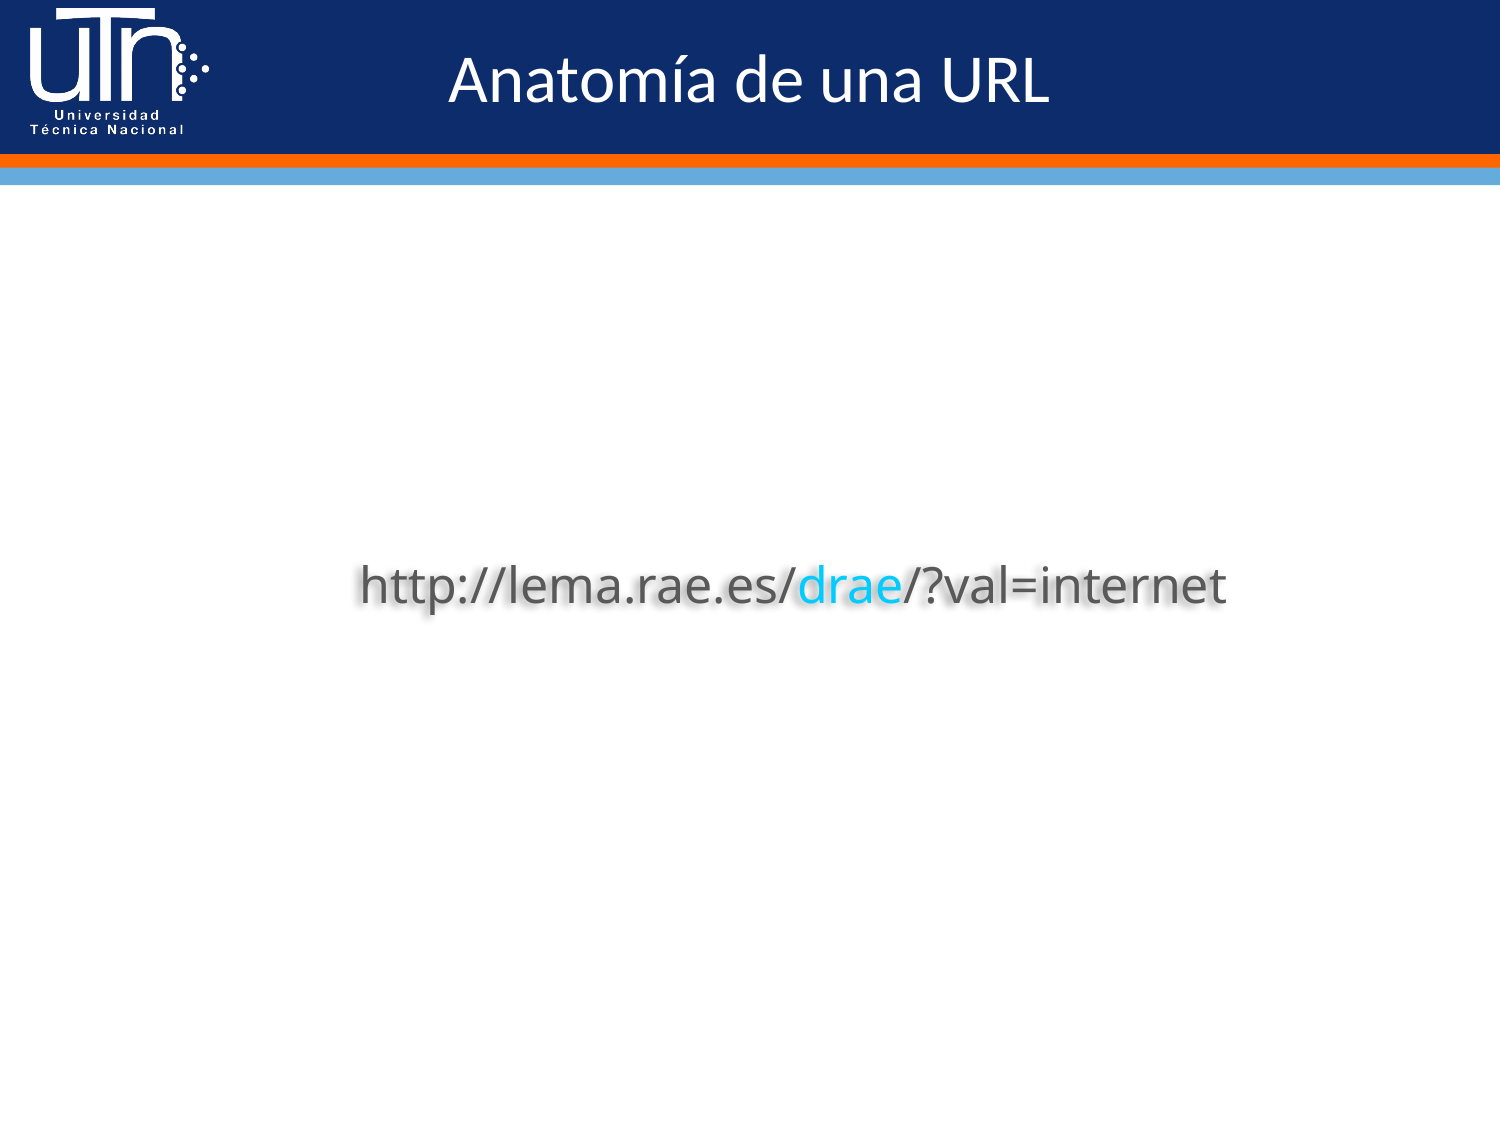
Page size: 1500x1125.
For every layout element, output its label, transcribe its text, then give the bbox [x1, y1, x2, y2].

title Anatomía de una URL [0, 0, 1500, 154]
text_box http://lema.rae.es/drae/?val=internet [344, 546, 1243, 622]
